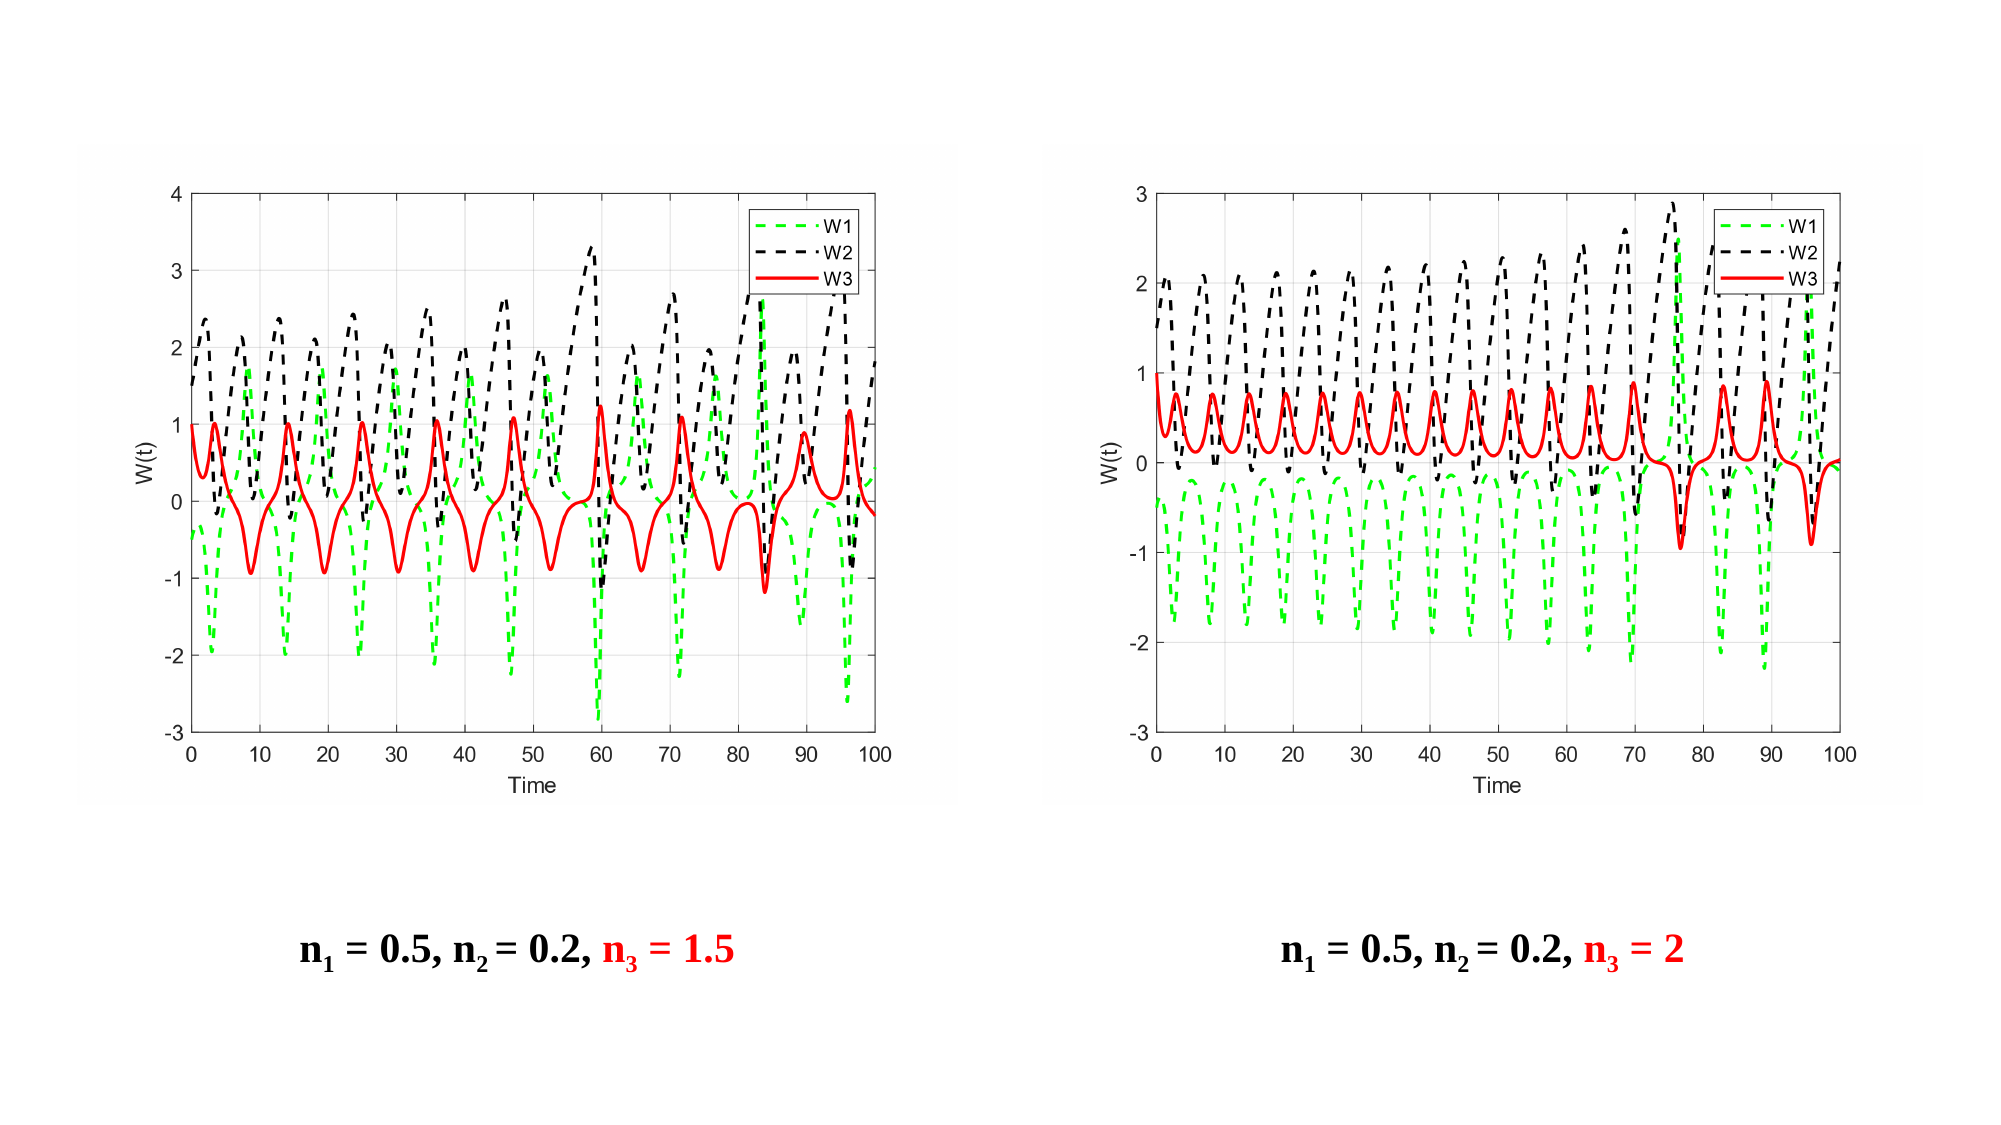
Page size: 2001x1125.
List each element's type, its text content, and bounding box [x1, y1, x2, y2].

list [77, 144, 958, 805]
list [1042, 144, 1923, 805]
list n1 = 0.5, n2 = 0.2, n3 = 1.5 [61, 845, 973, 981]
list n1 = 0.5, n2 = 0.2, n3 = 2 [1027, 845, 1939, 981]
